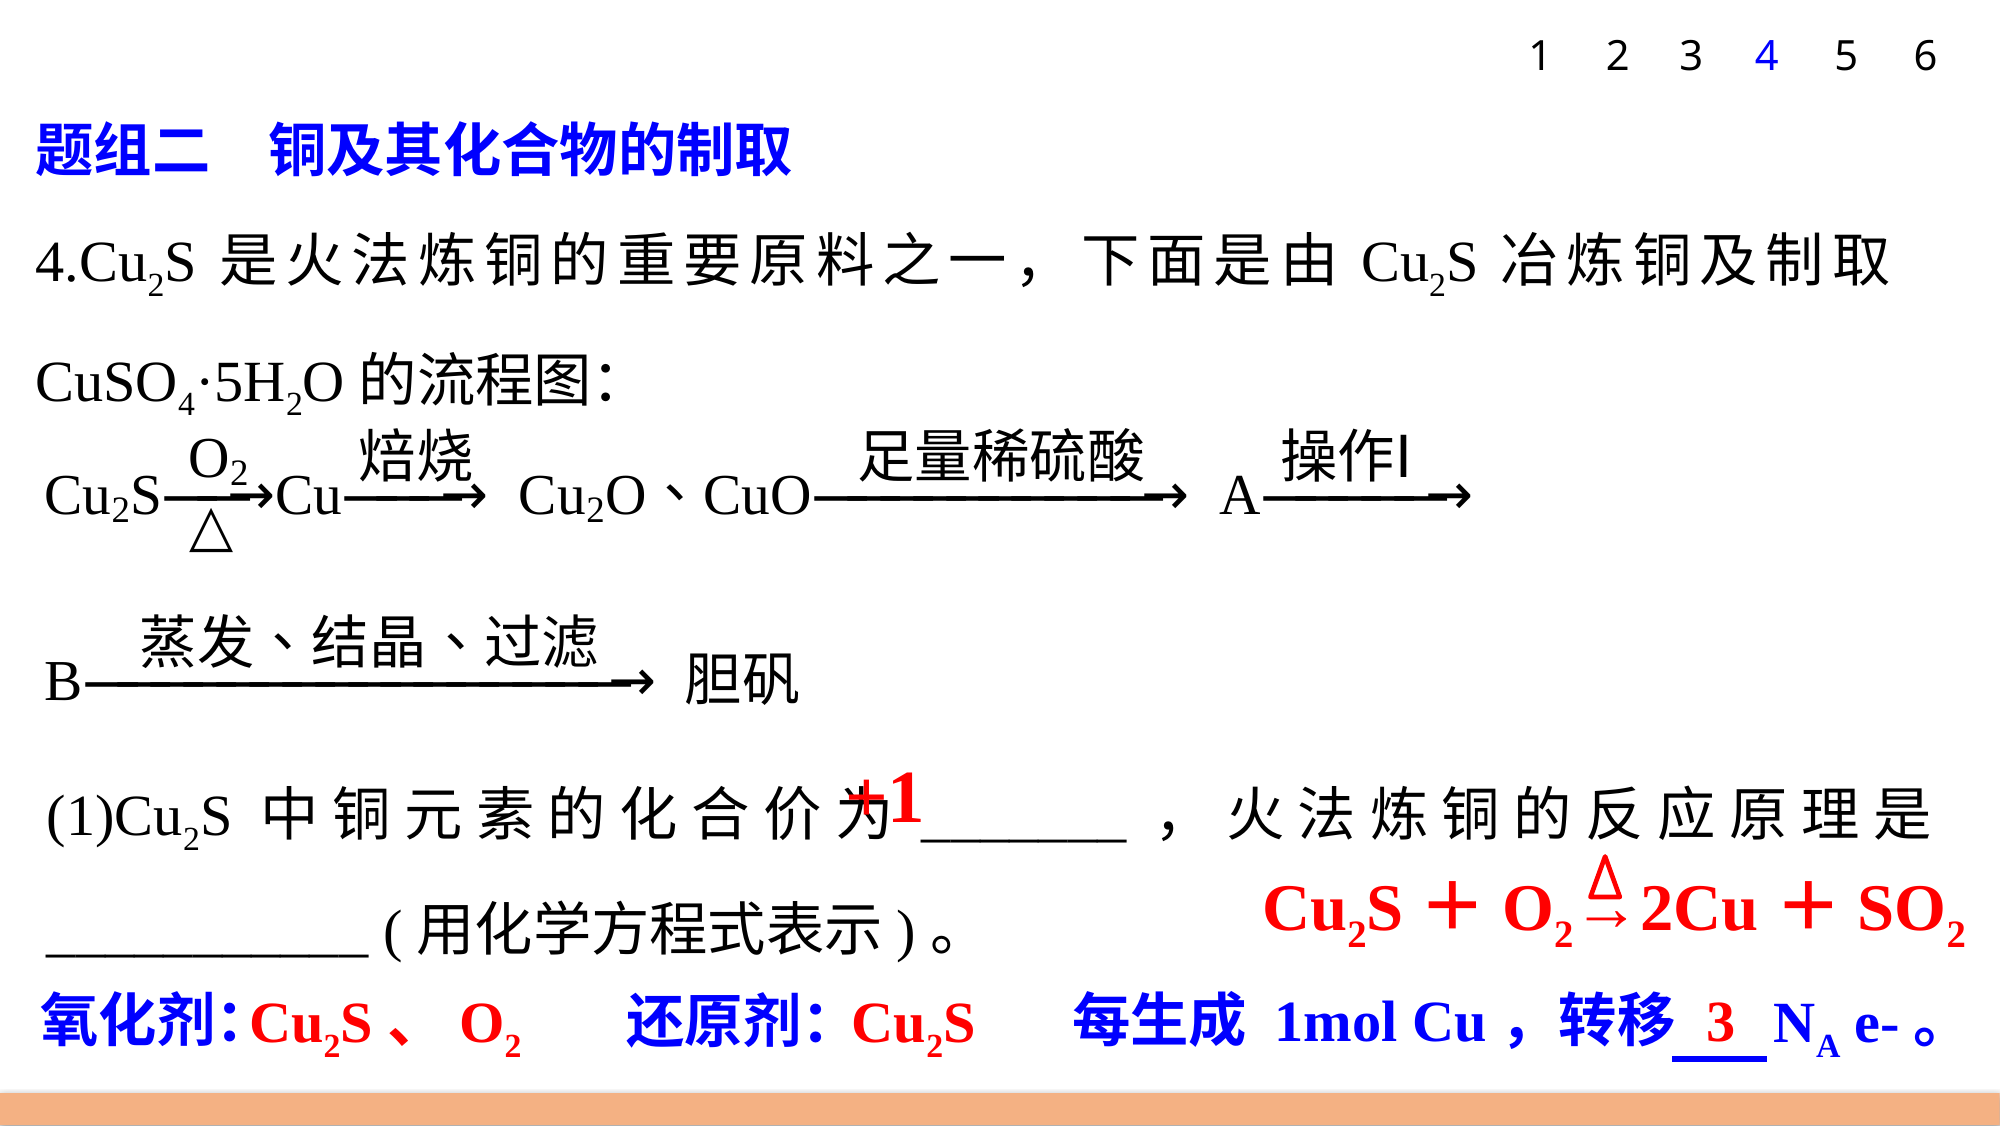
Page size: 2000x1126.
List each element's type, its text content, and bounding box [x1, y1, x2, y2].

text_box 1 [1507, 6, 1573, 101]
text_box 6 [1893, 6, 1959, 101]
text_box 3 [1662, 6, 1720, 101]
text_box Cu2S、O2 [234, 976, 537, 1072]
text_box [1271, 856, 1957, 953]
text_box 5 [1813, 6, 1879, 101]
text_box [44, 417, 1980, 783]
text_box 2 [1587, 6, 1649, 101]
text_box (1)Cu2S中铜元素的化合价为_______，火法炼铜的反应原理是___________ (用化学方程式表示)。 [32, 730, 1961, 970]
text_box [1062, 974, 1981, 1063]
text_box 题组二 铜及其化合物的制取 4.Cu2S是火法炼铜的重要原料之一，下面是由Cu2S冶炼铜及制取CuSO4·5H2O的流程图： [20, 71, 1920, 430]
text_box 4 [1734, 6, 1800, 101]
text_box Cu2S [836, 976, 991, 1072]
text_box [0, 1092, 2000, 1126]
text_box +1 [830, 793, 941, 845]
text_box 还原剂： [612, 976, 836, 1062]
text_box 氧化剂： [25, 975, 289, 1061]
